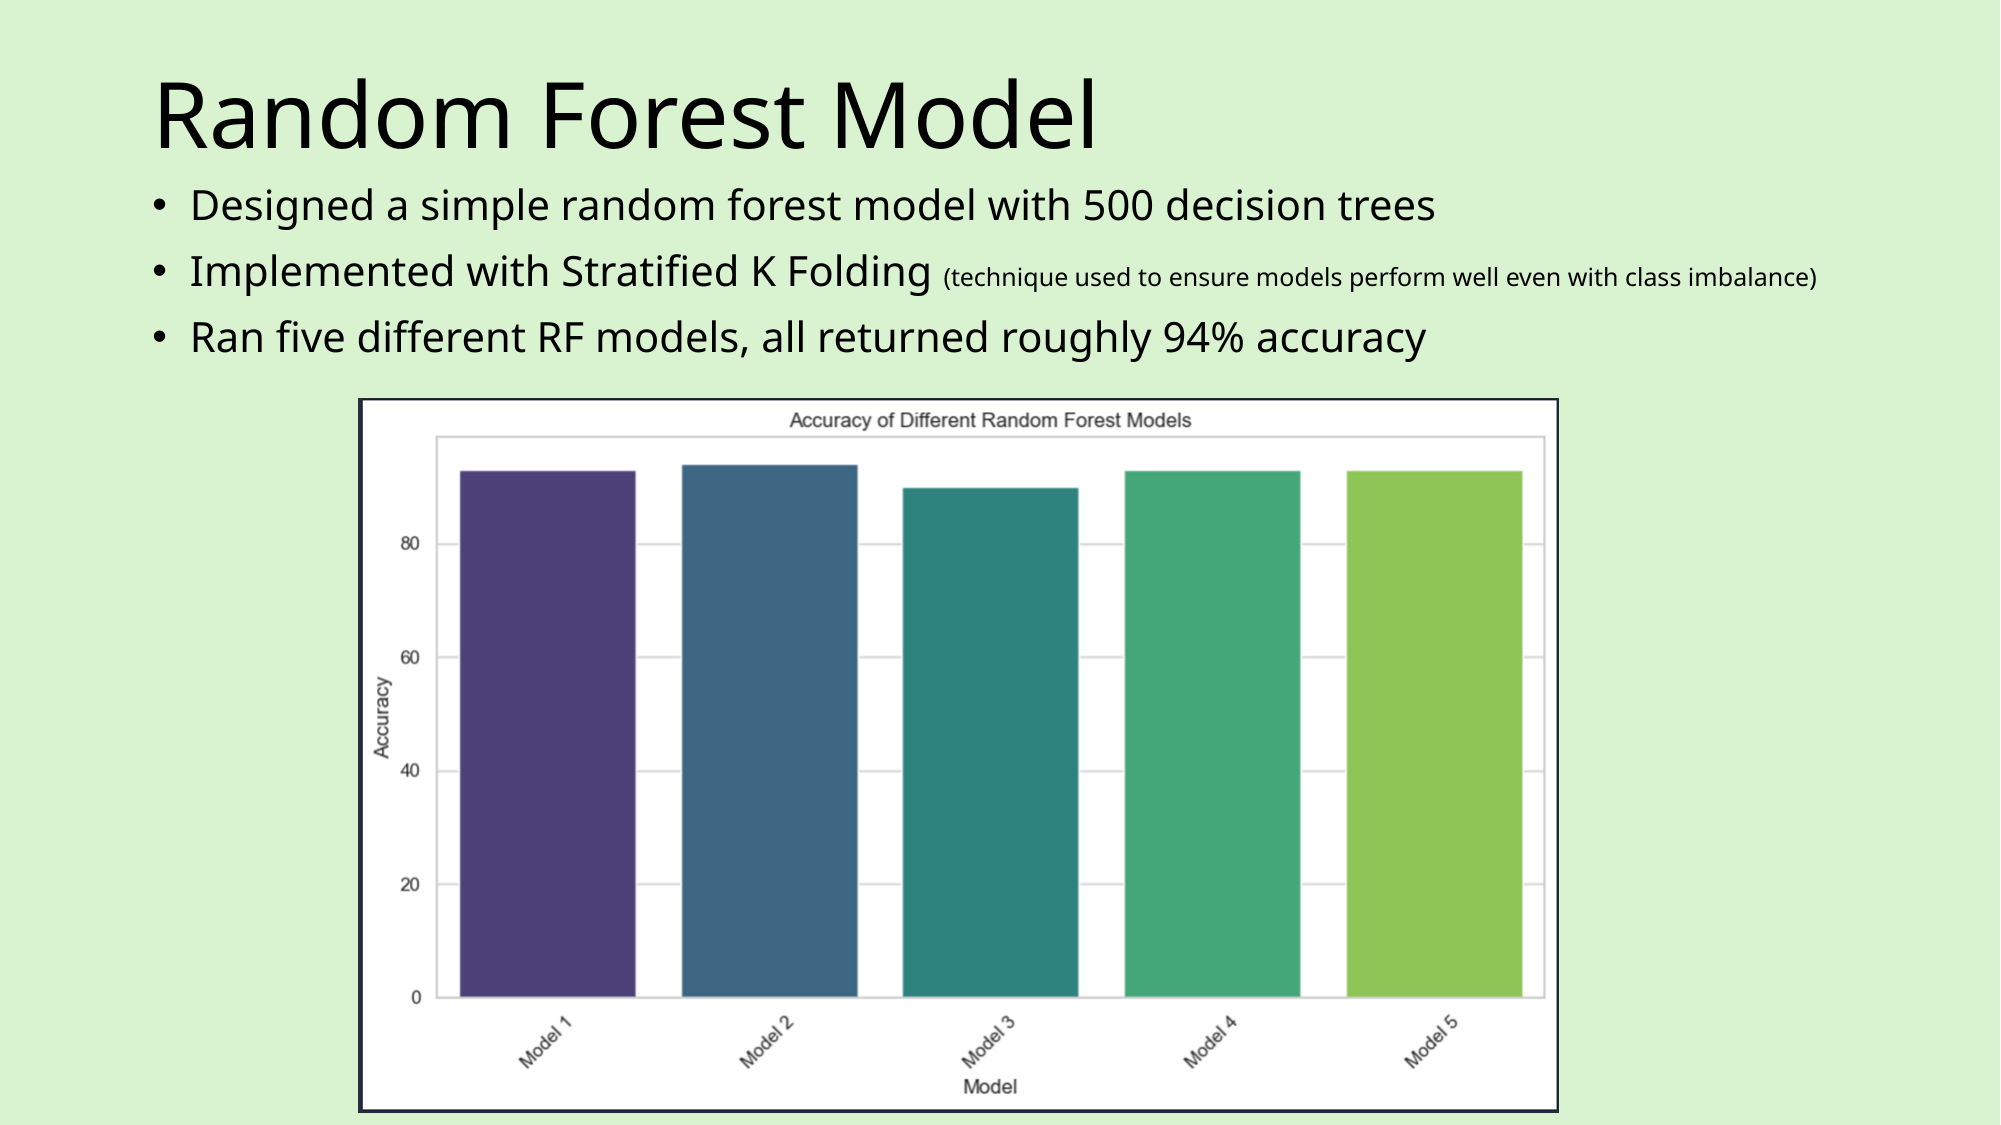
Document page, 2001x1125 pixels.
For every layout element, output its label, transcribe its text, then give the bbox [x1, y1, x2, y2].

list Designed a simple random forest model with 500 decision trees Implemented with Stratified K Folding (technique used to ensure models perform well even with class imbalance) Ran five different RF models, all returned roughly 94% accuracy [137, 177, 1863, 447]
picture [357, 397, 1559, 1113]
title Random Forest Model [137, 59, 1863, 177]
